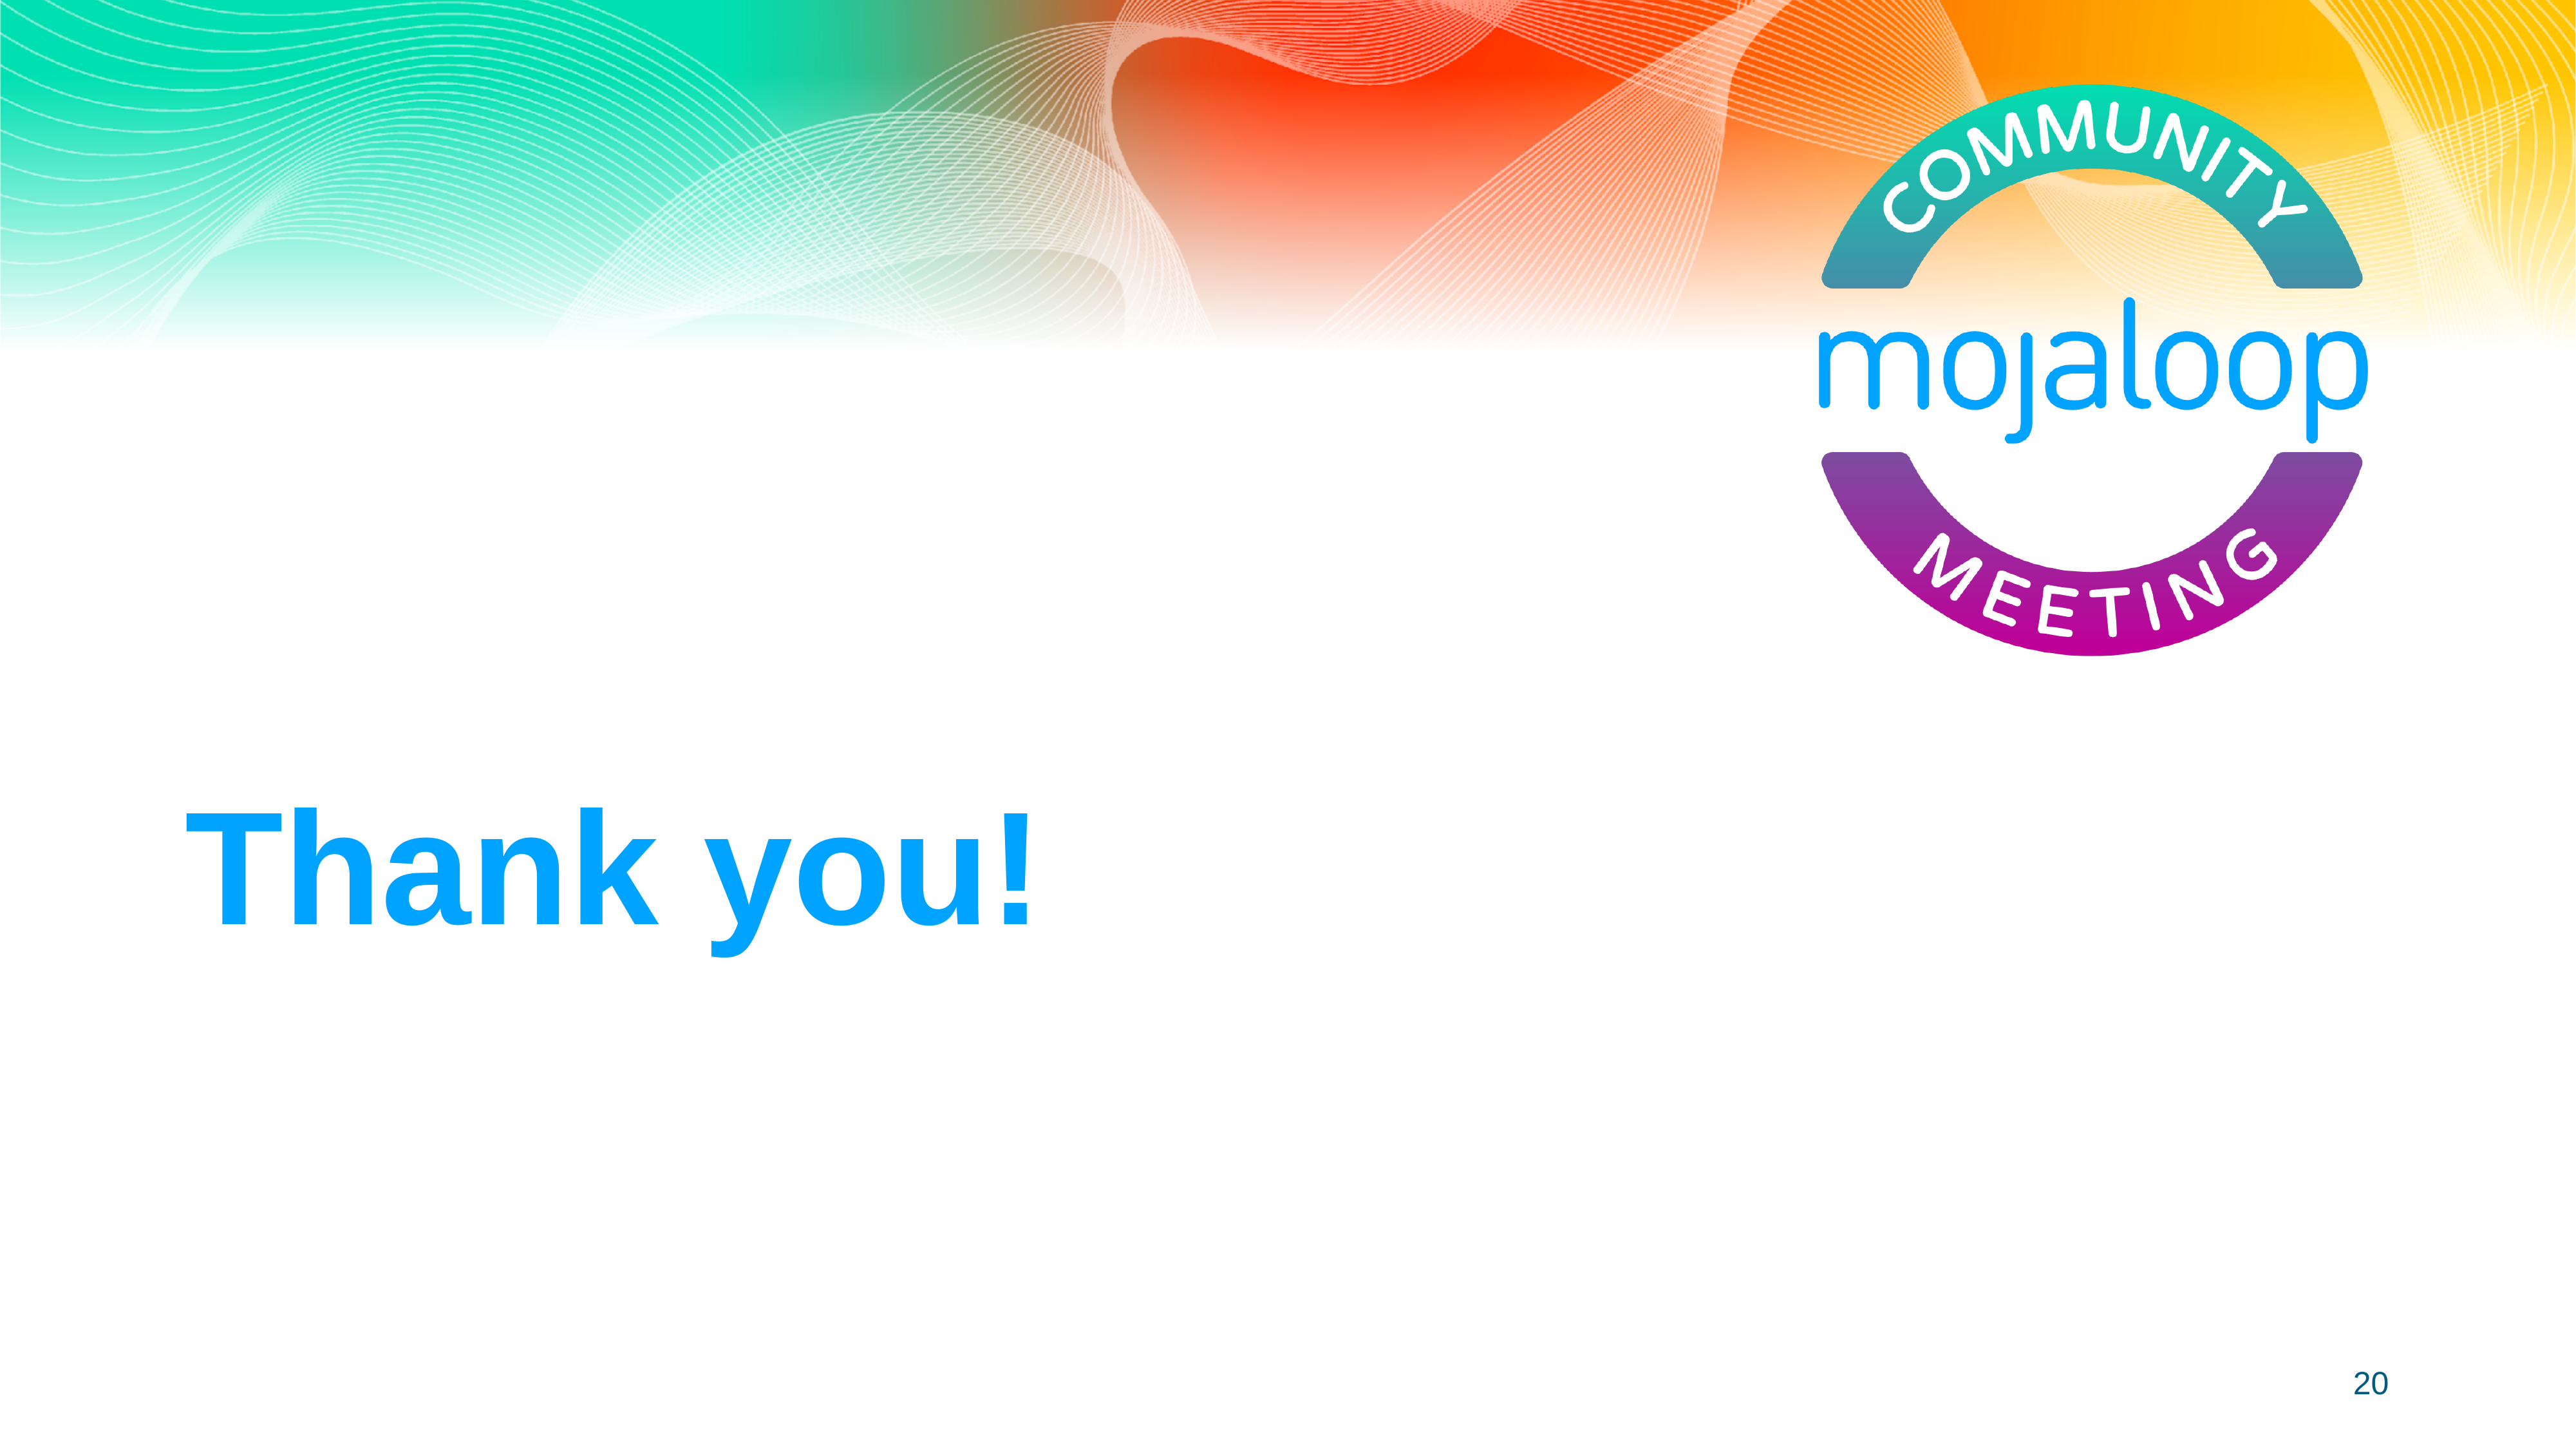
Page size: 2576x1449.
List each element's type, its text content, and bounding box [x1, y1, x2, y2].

title Thank you! [175, 361, 1723, 964]
picture [0, 0, 2576, 1449]
slide_number 20 [1819, 1343, 2399, 1421]
